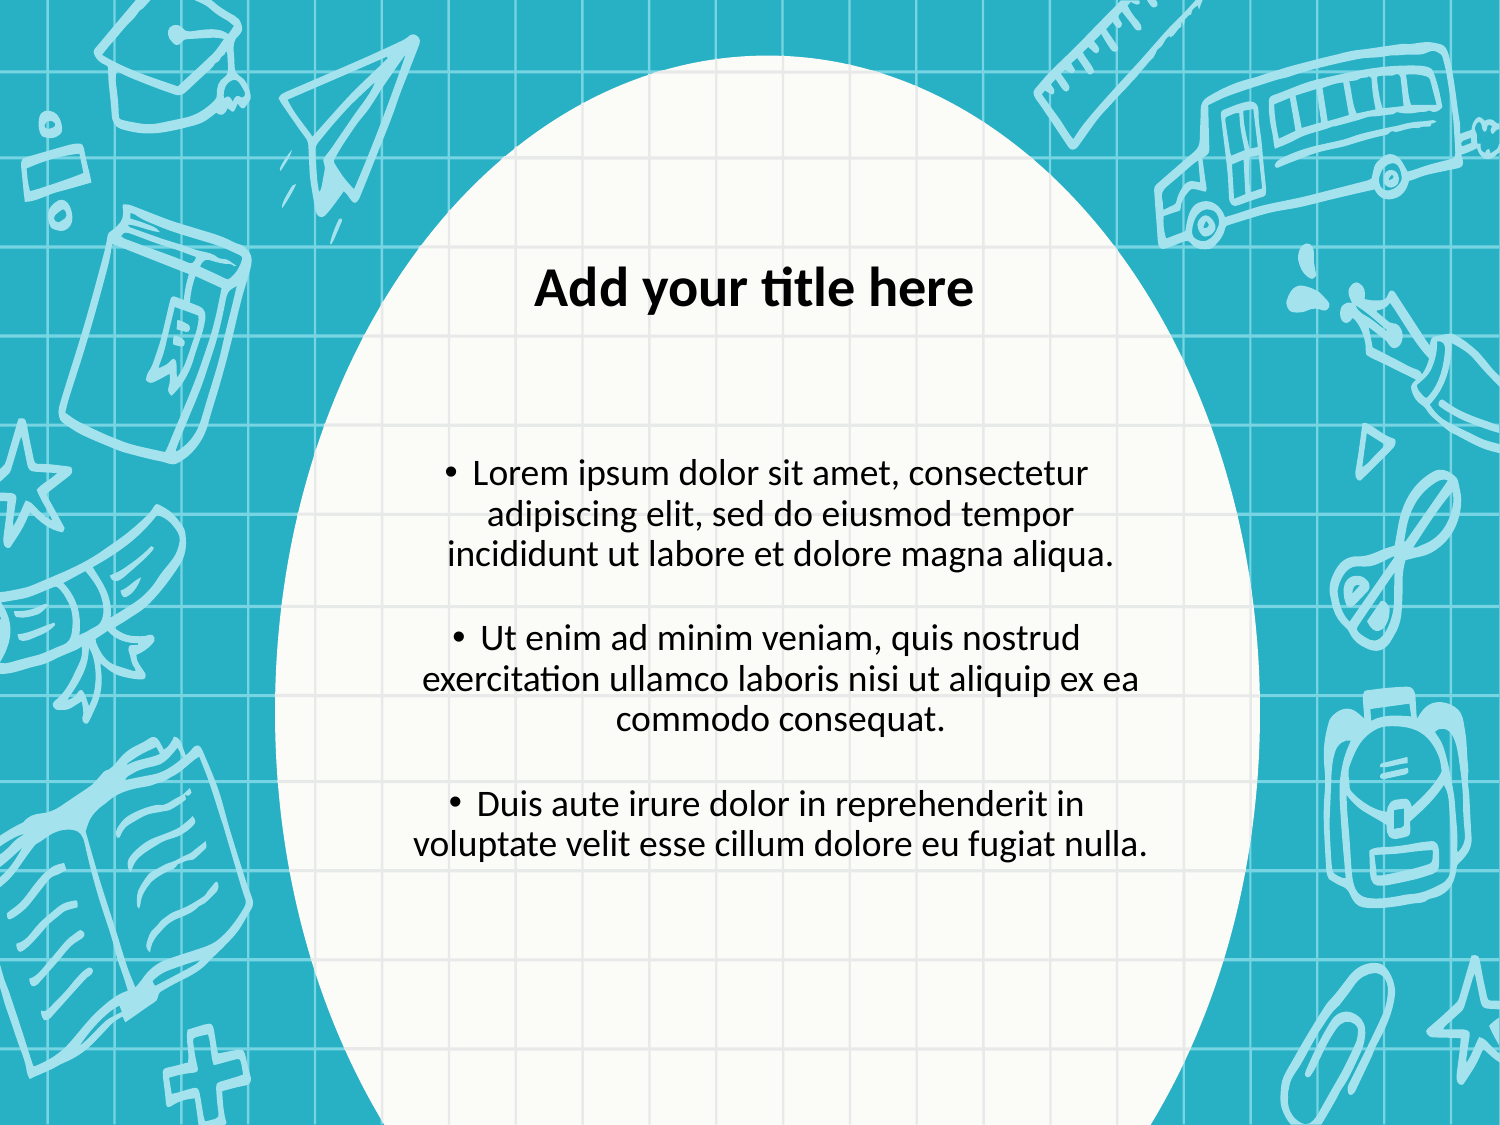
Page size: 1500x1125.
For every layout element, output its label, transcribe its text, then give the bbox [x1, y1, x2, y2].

list Lorem ipsum dolor sit amet, consectetur adipiscing elit, sed do eiusmod tempor incididunt ut labore et dolore magna aliqua. Ut enim ad minim veniam, quis nostrud exercitation ullamco laboris nisi ut aliquip ex ea commodo consequat. Duis aute irure dolor in reprehenderit in voluptate velit esse cillum dolore eu fugiat nulla. [381, 438, 1153, 1032]
title Add your title here [436, 165, 1073, 413]
